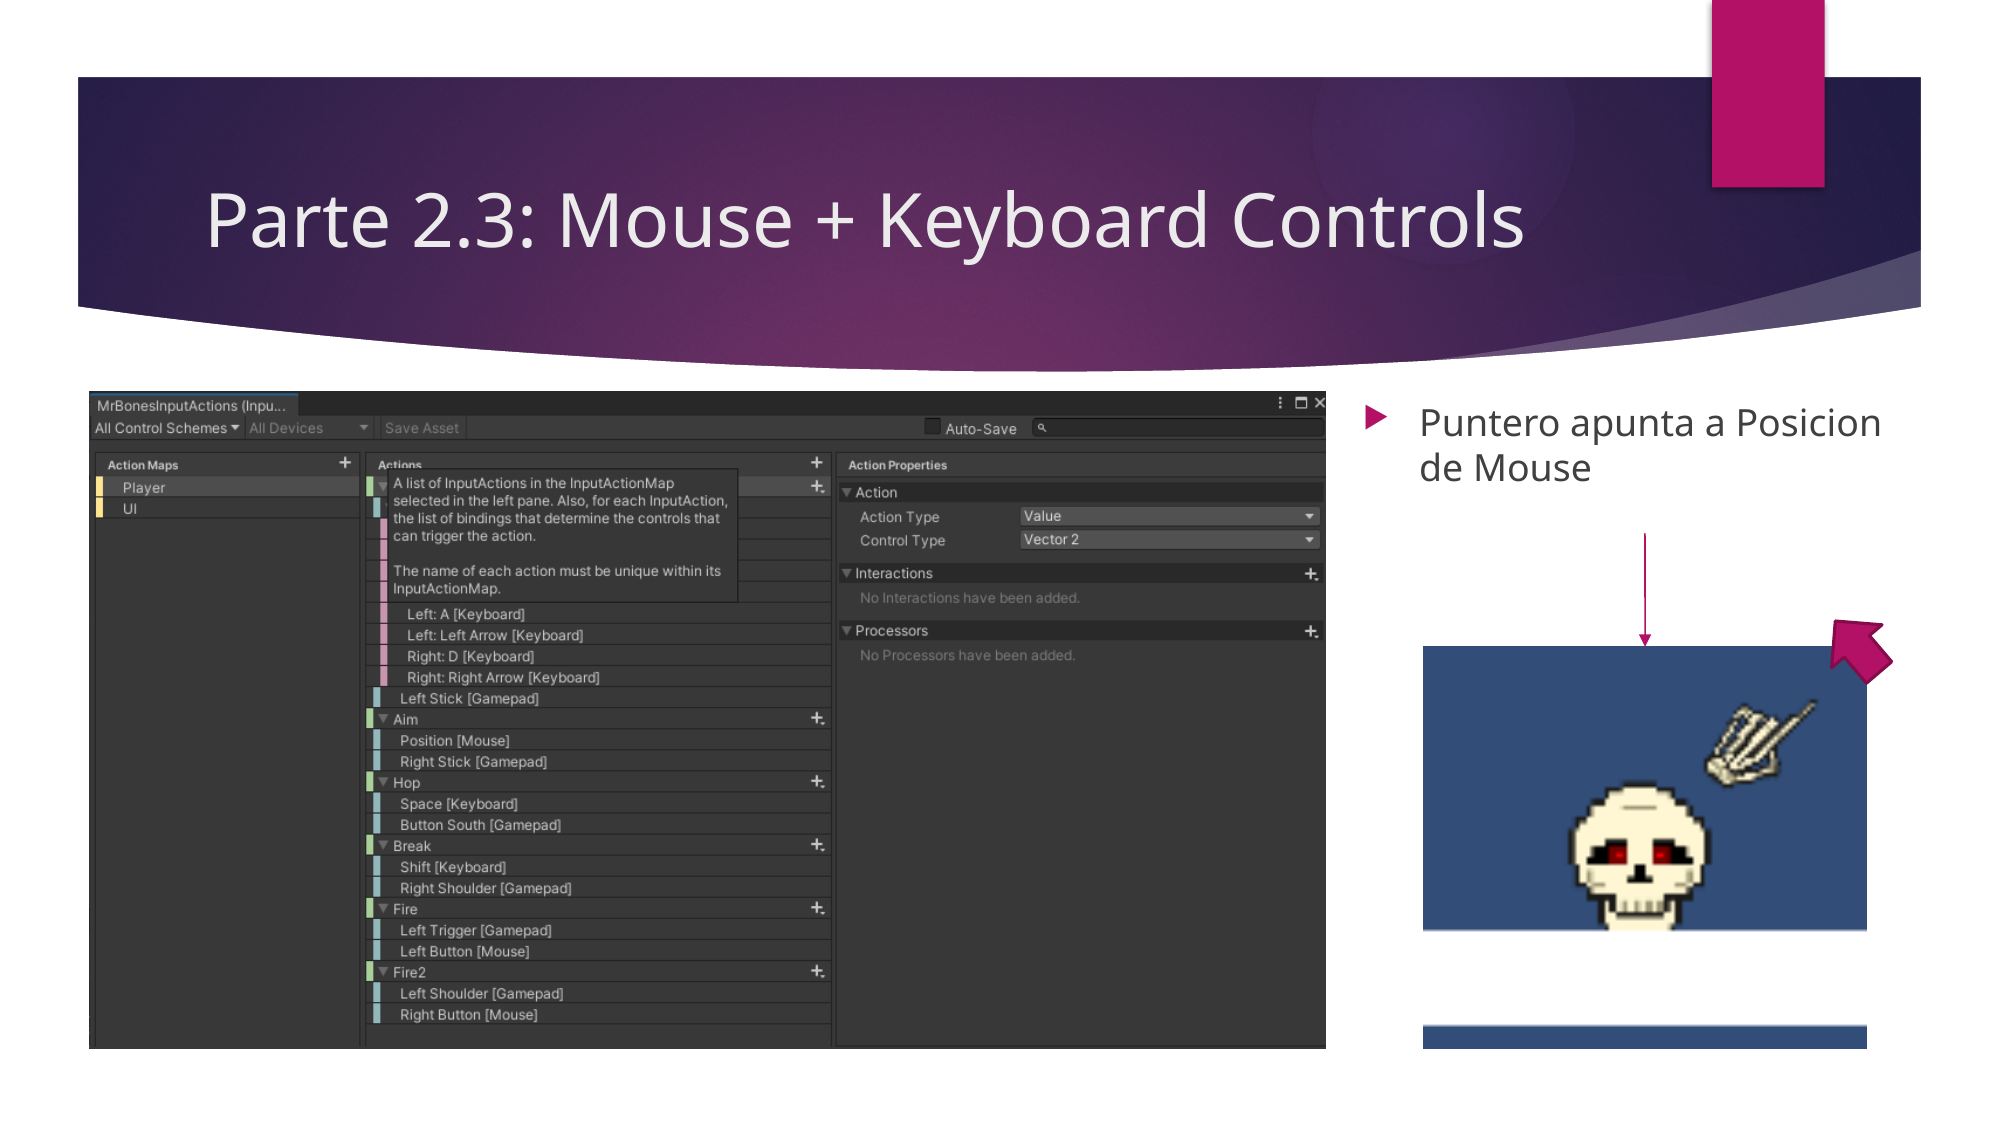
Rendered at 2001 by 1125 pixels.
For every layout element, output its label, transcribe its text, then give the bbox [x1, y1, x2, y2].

picture [89, 391, 1327, 1050]
list Puntero apunta a Posicion de Mouse [1347, 391, 1943, 534]
text_box [1831, 619, 1893, 681]
title Parte 2.3: Mouse + Keyboard Controls [189, 159, 1627, 276]
picture [1423, 646, 1867, 1050]
